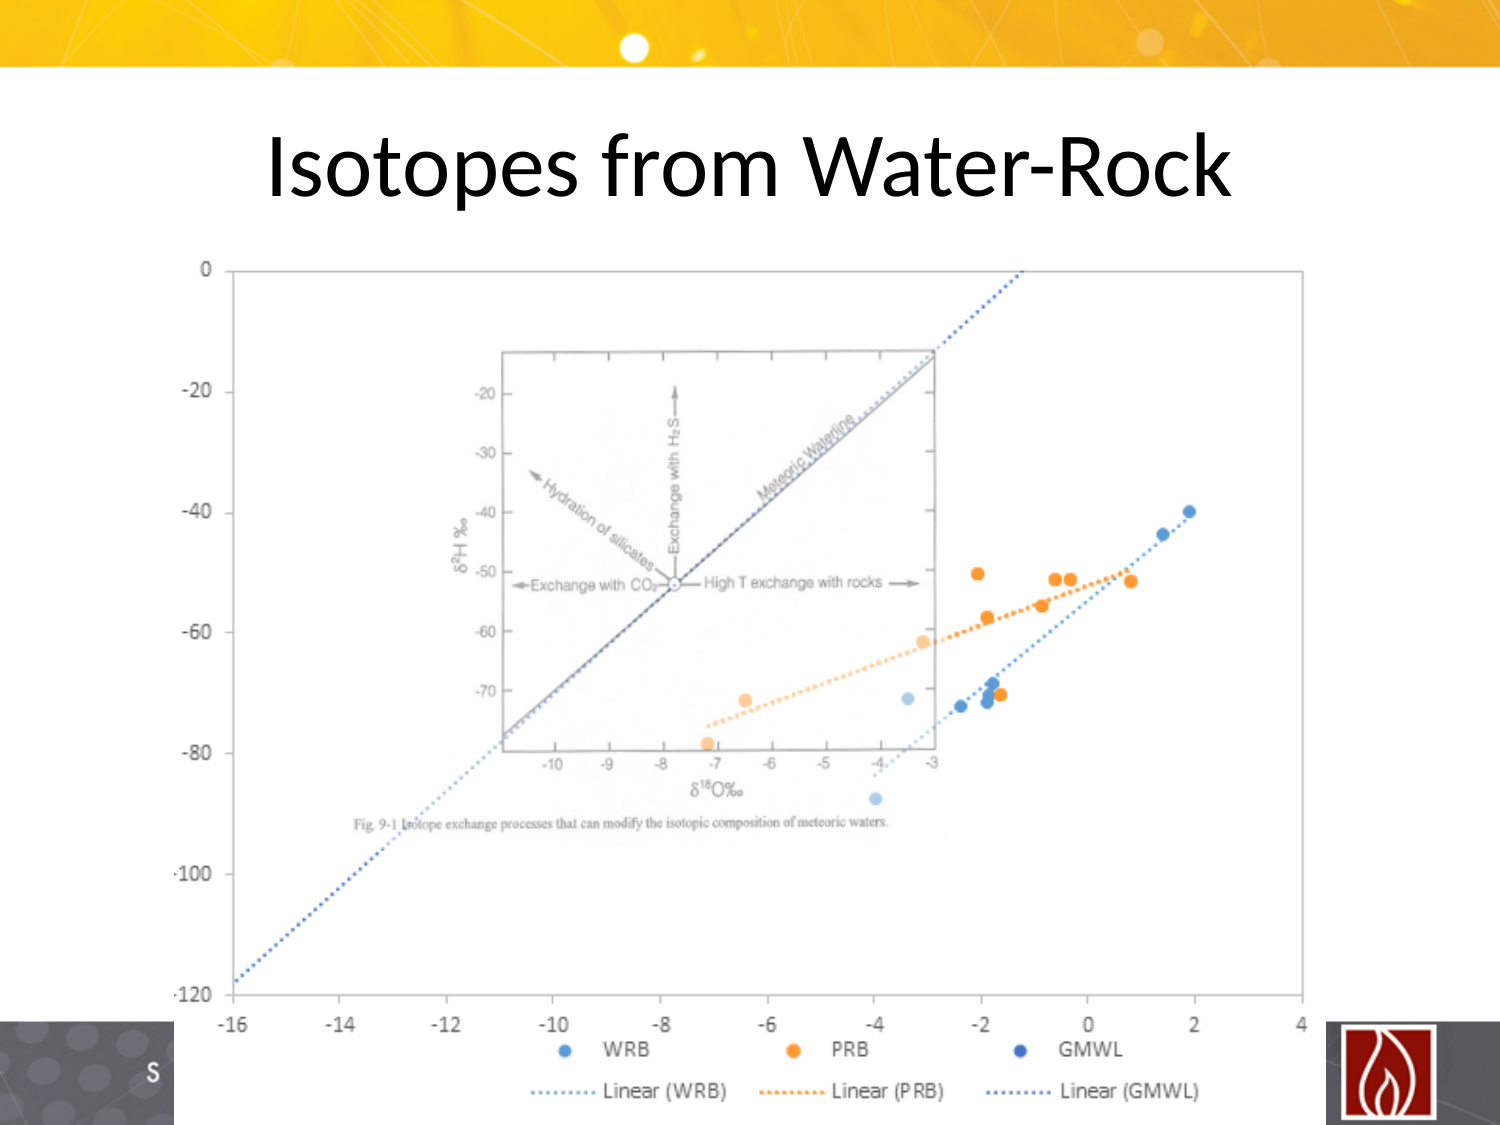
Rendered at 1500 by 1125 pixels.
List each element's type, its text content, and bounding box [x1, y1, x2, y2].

picture [0, 0, 1500, 1125]
title Isotopes from Water-Rock [51, 97, 1449, 223]
